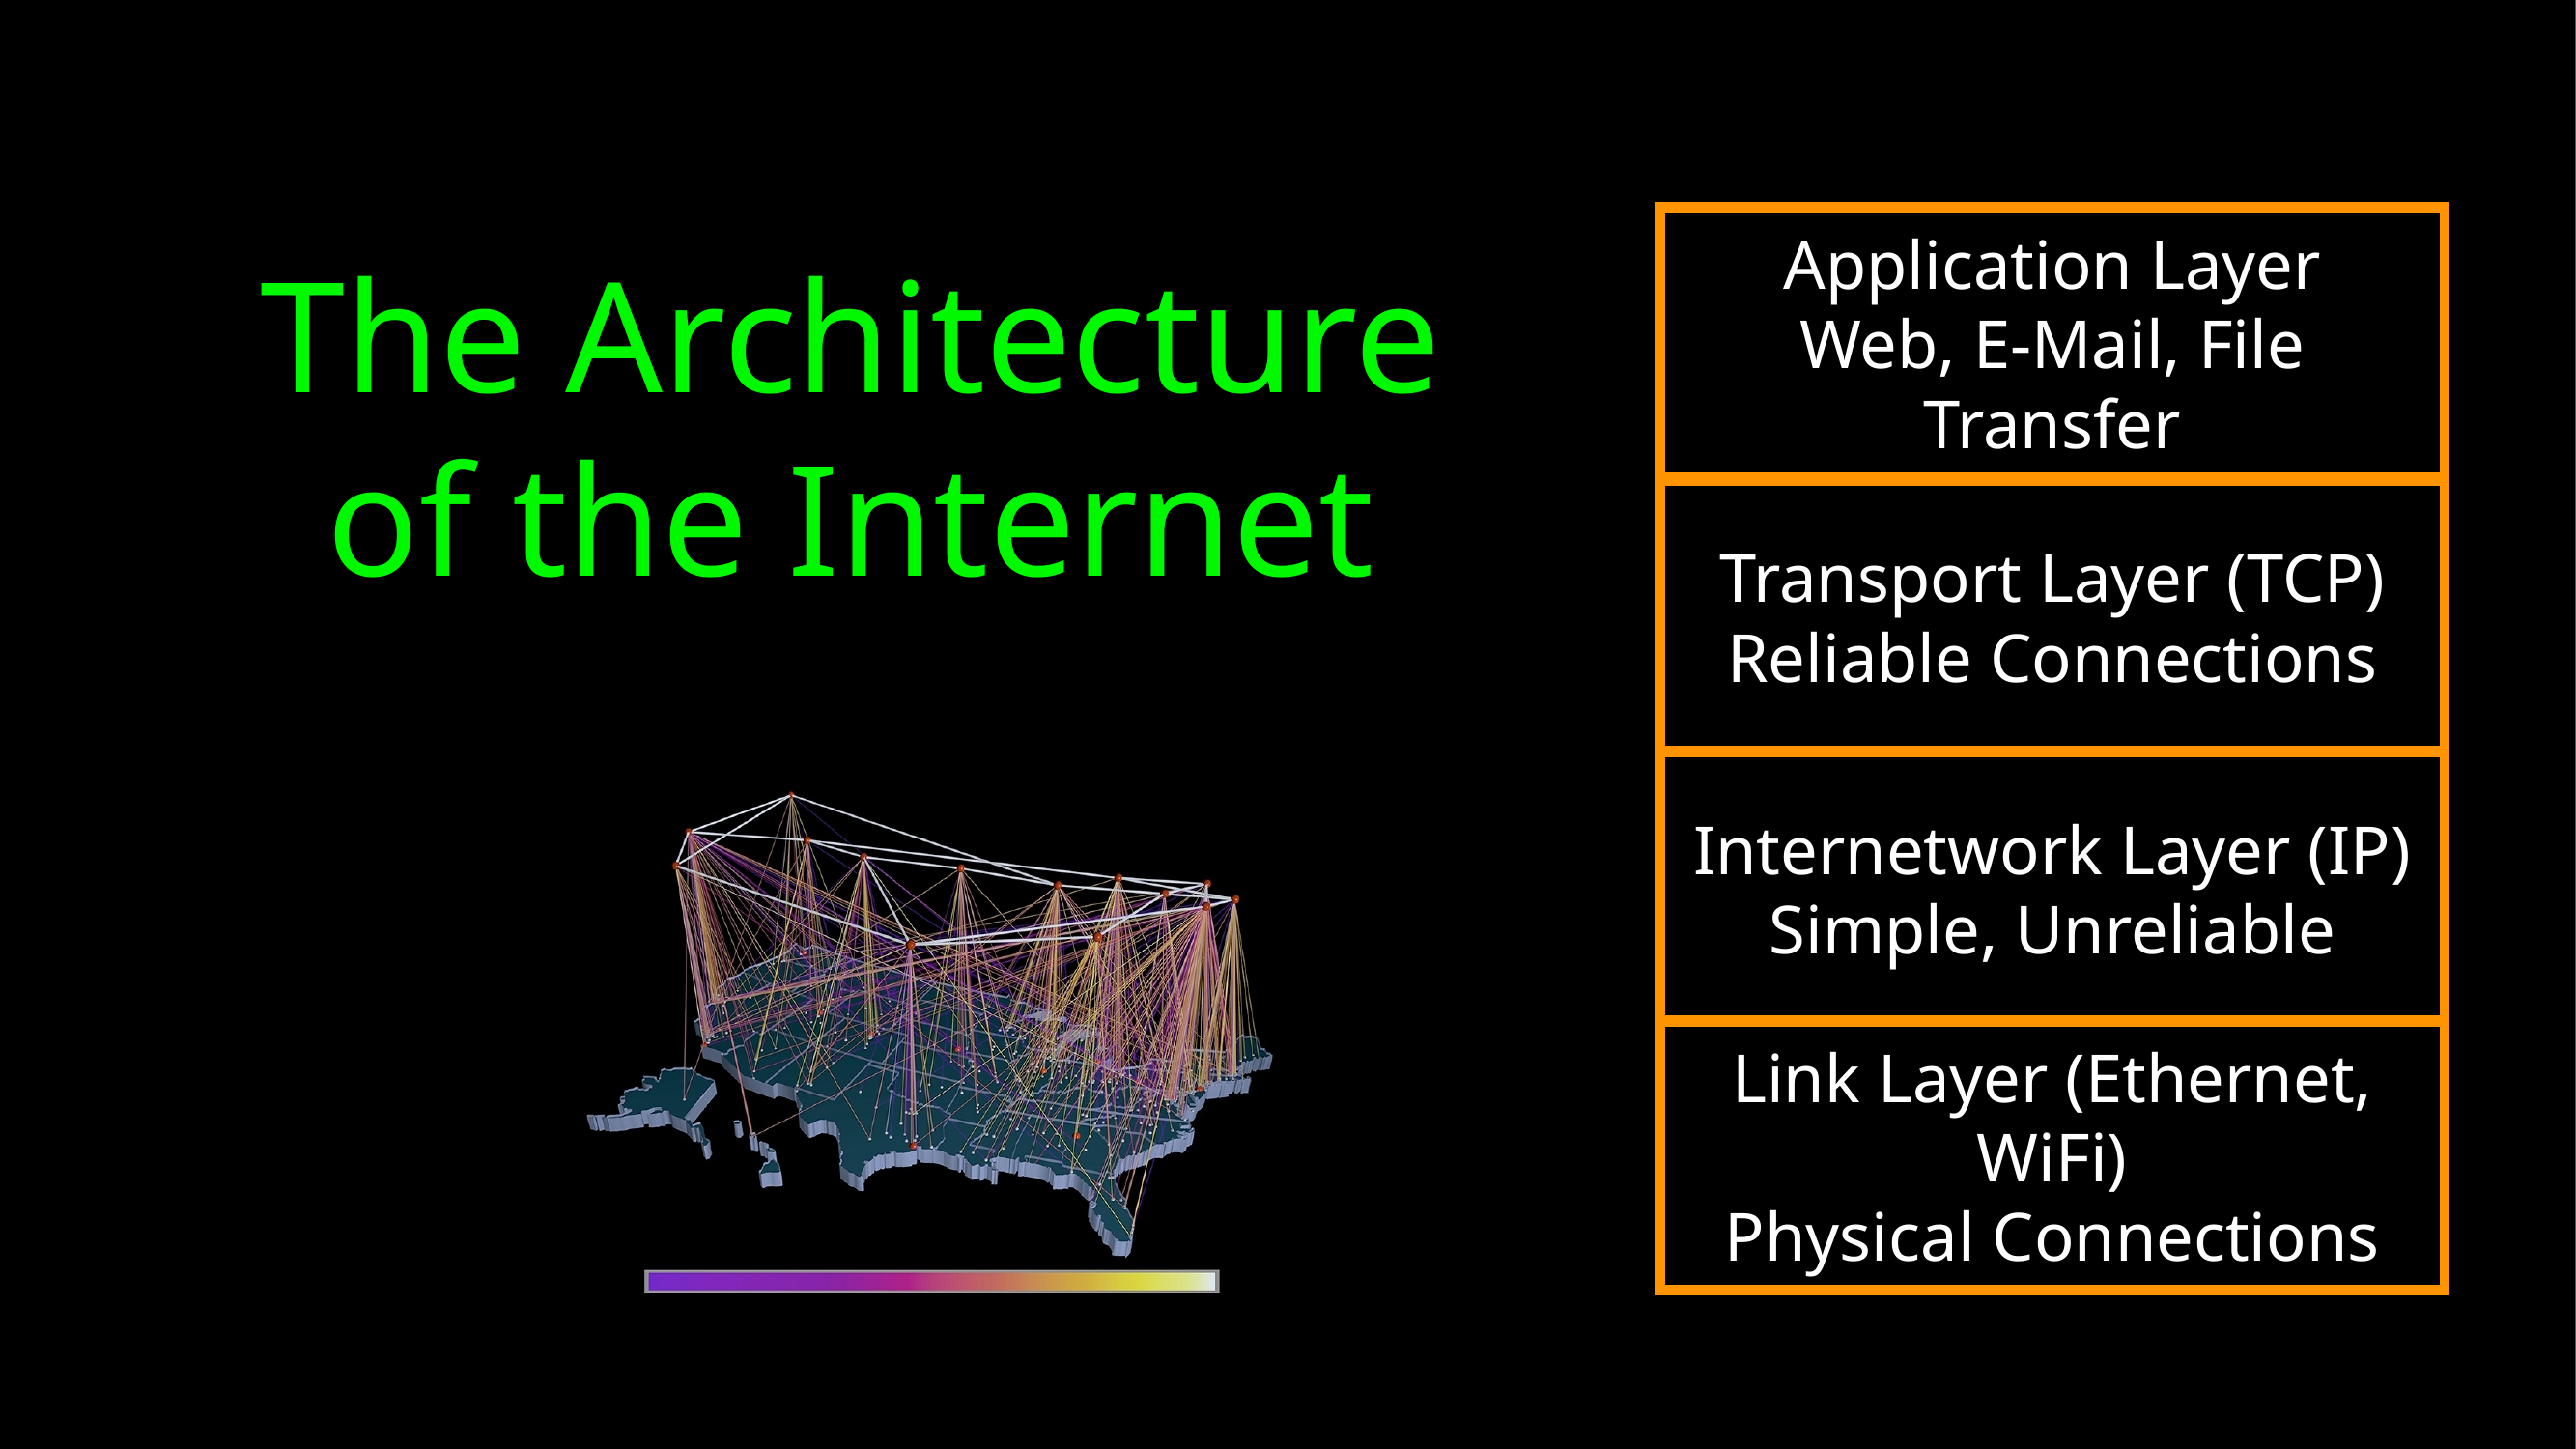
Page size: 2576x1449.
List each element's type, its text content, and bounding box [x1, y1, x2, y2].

text_box Internetwork Layer (IP) Simple, Unreliable [1659, 753, 2446, 1020]
title The Architecture of the Internet [183, 142, 1520, 705]
text_box Application Layer Web, E-Mail, File Transfer [1659, 207, 2446, 477]
picture [546, 742, 1318, 1335]
text_box Transport Layer (TCP) Reliable Connections [1659, 480, 2446, 751]
text_box Link Layer (Ethernet, WiFi) Physical Connections [1659, 1020, 2446, 1291]
